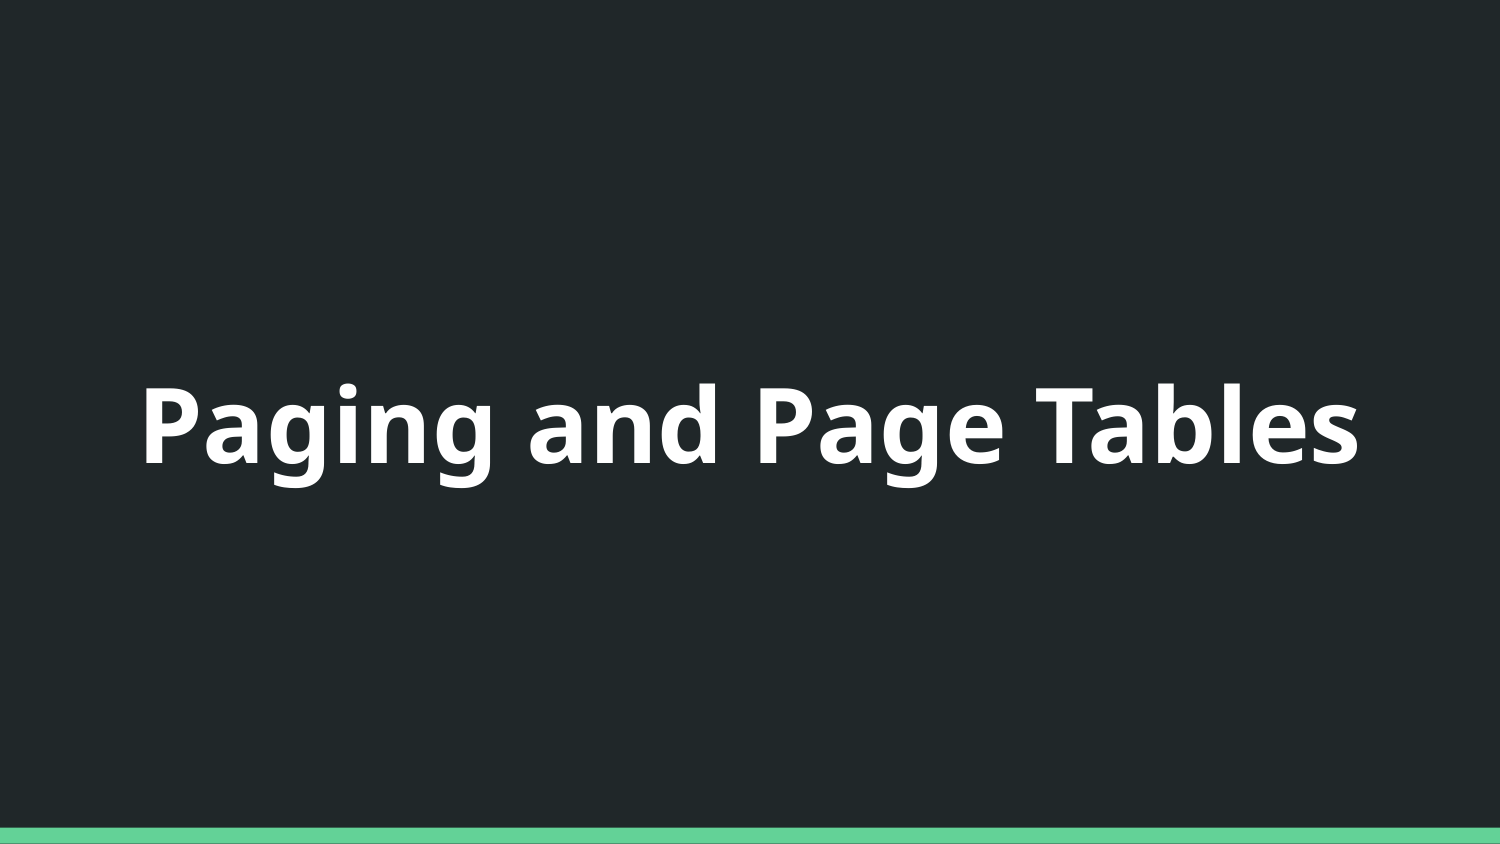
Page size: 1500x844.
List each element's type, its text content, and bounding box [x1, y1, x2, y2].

title Paging and Page Tables [68, 271, 1432, 573]
